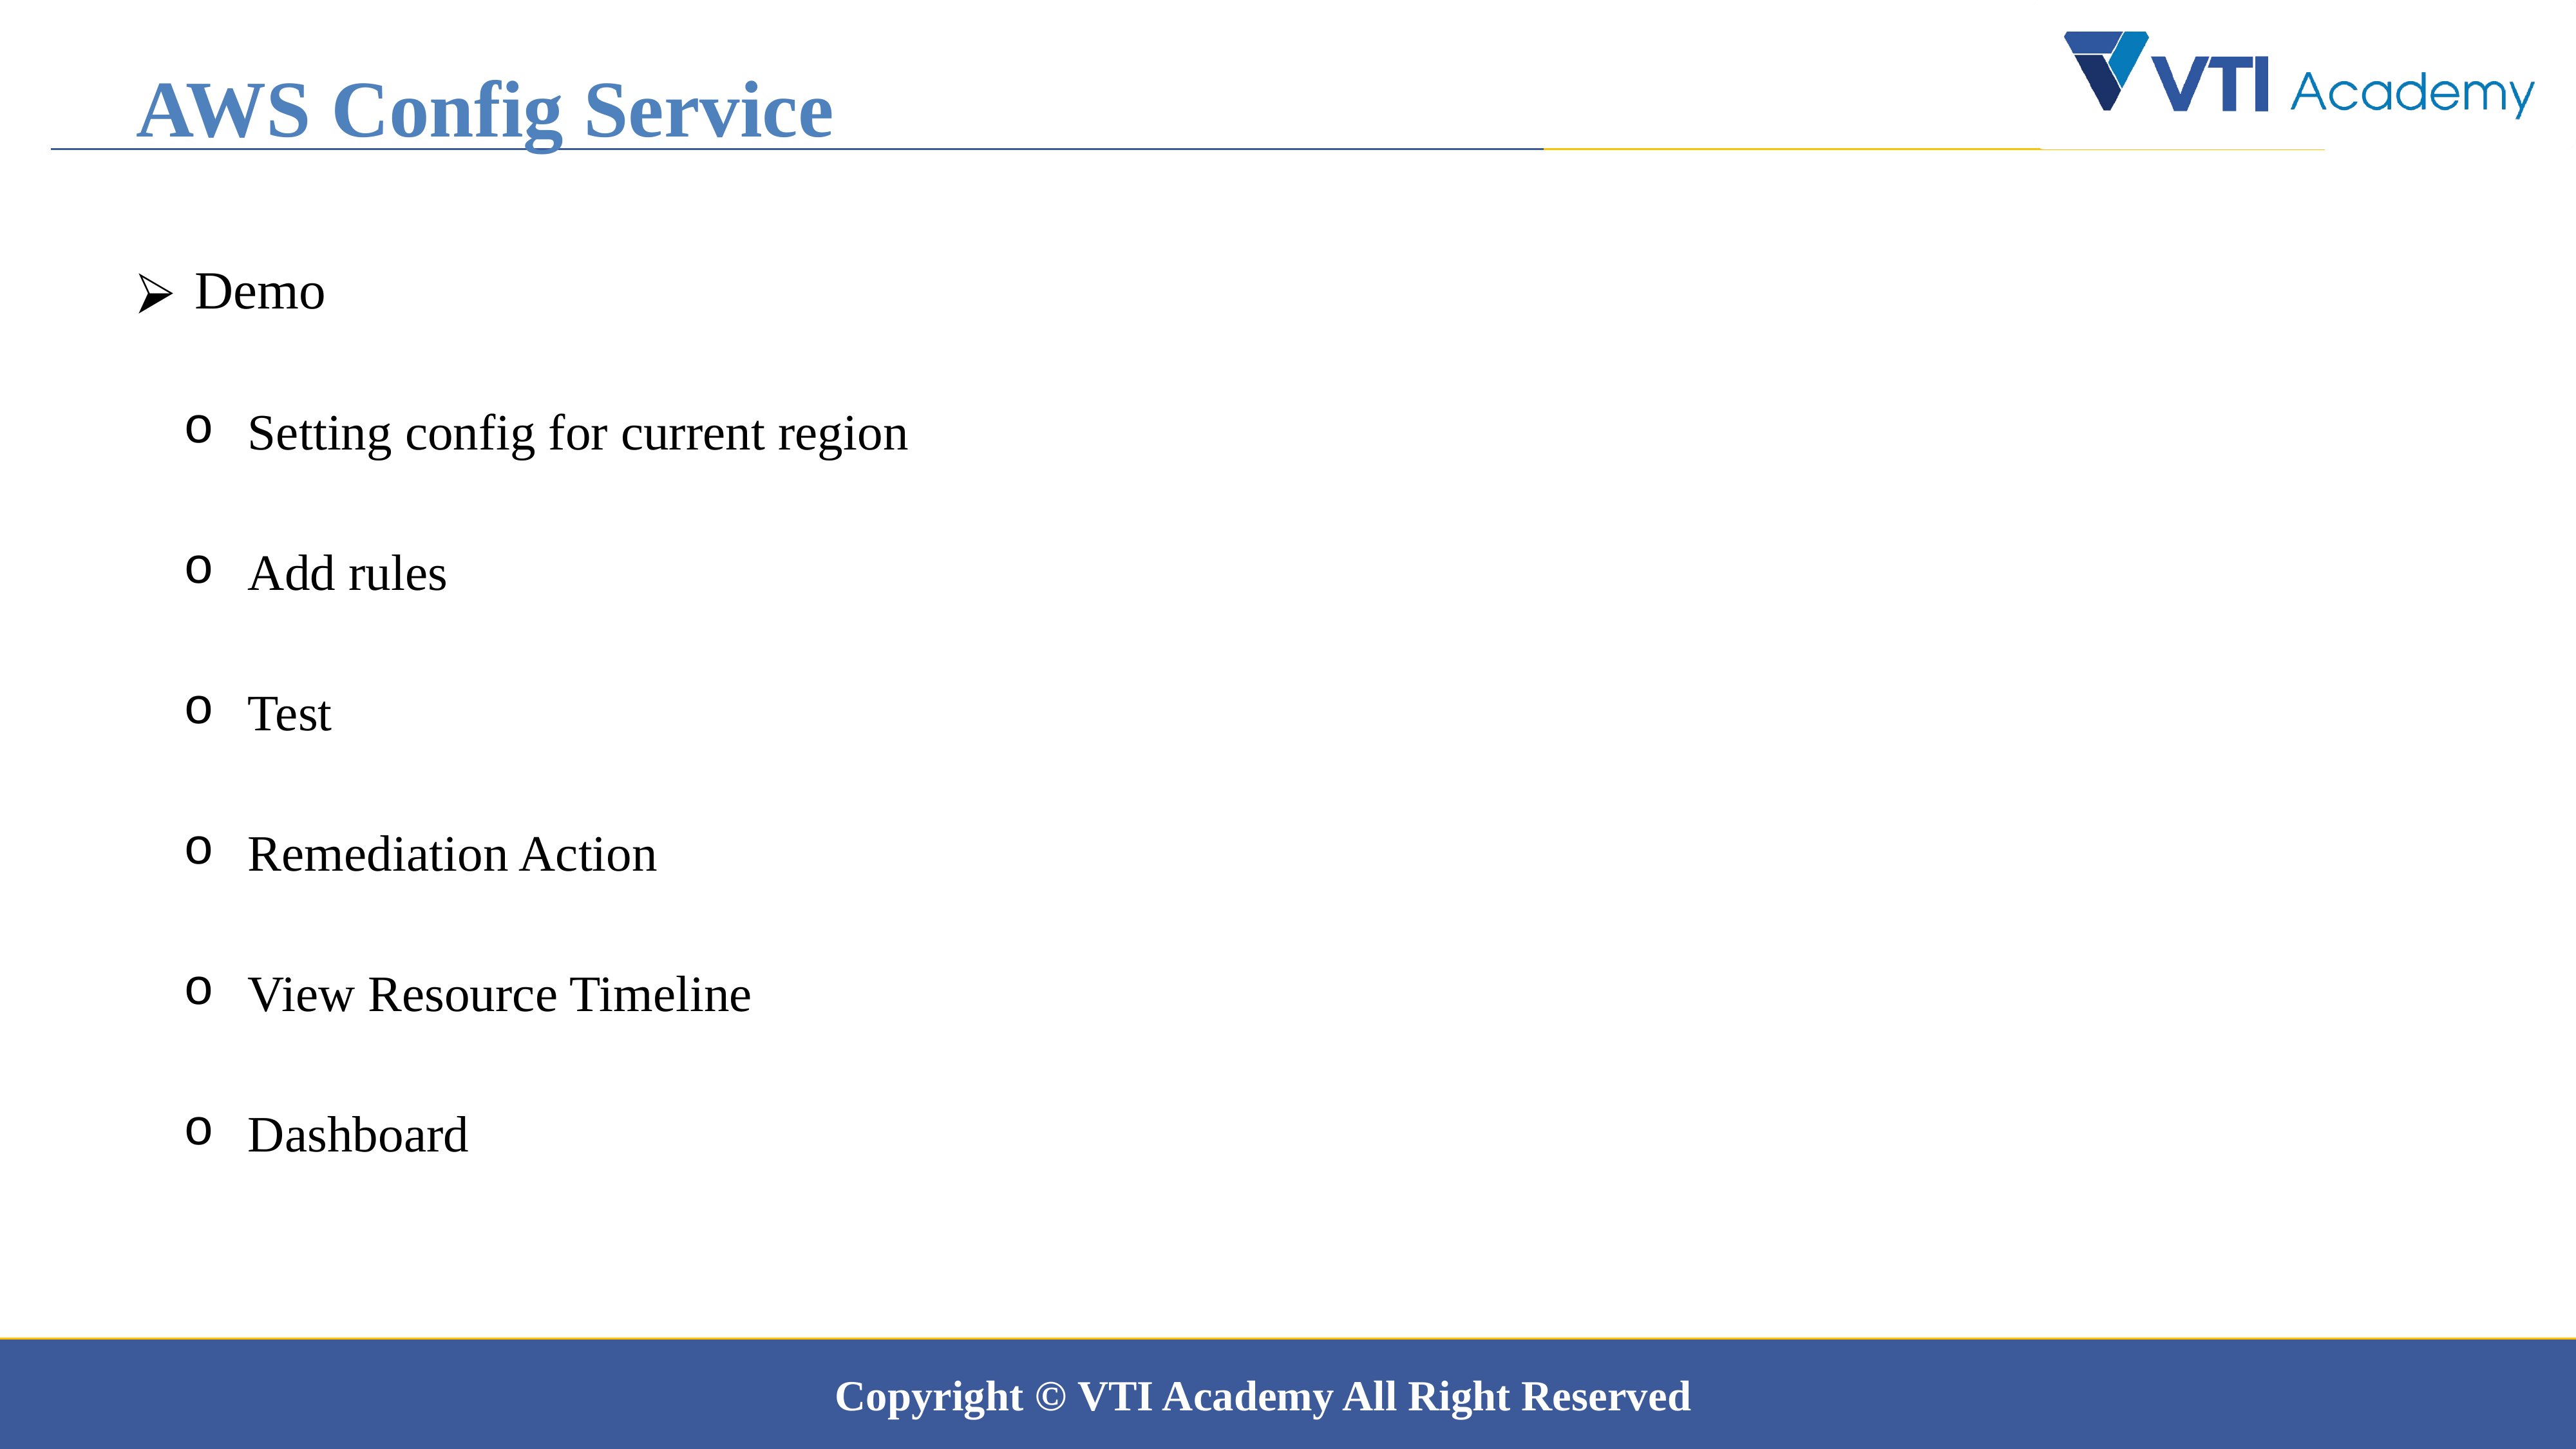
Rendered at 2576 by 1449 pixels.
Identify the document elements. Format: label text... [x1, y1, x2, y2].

text_box AWS Config Service [126, 60, 1081, 149]
text_box Demo Setting config for current region Add rules Test Remediation Action View Resource Timeline Dashboard [126, 250, 1055, 1230]
picture [2034, 0, 2576, 149]
